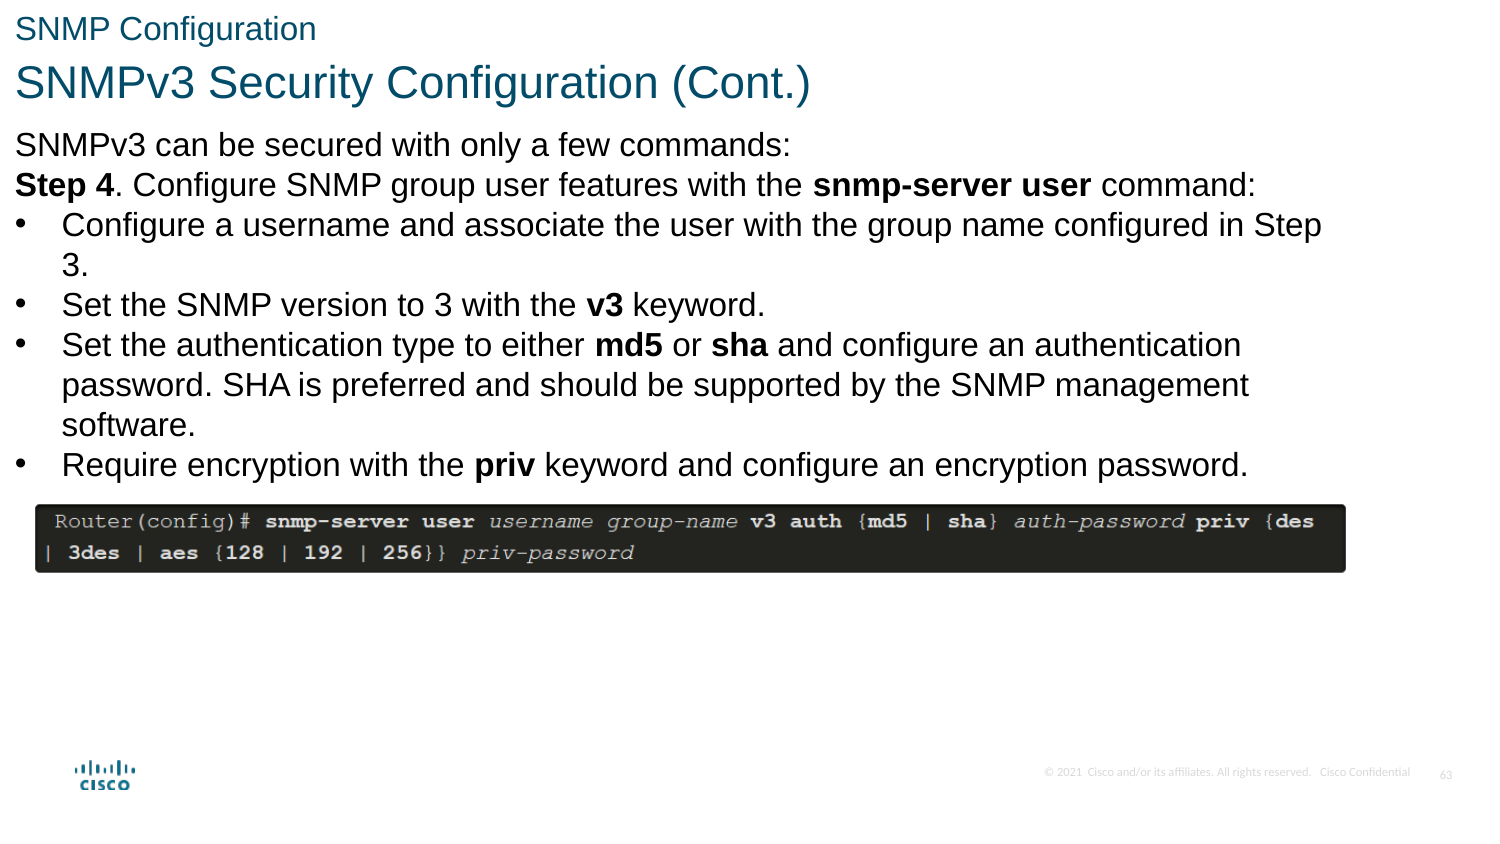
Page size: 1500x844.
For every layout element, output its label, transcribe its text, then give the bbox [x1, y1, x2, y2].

list SNMPv3 Security Configuration (Cont.) [0, 45, 1500, 195]
picture [75, 759, 135, 790]
text_box SNMPv3 can be secured with only a few commands: Step 4. Configure SNMP group user features with the snmp-server user command: Configure a username and associate the user with the group name configured in Step 3. Set the SNMP version to 3 with the v3 keyword. Set the authentication type to either md5 or sha and configure an authentication password. SHA is preferred and should be supported by the SNMP management software. Require encryption with the priv keyword and configure an encryption password. [0, 116, 1350, 539]
list SNMP Configuration [0, 0, 1500, 45]
picture [30, 498, 1350, 578]
slide_number 63 [1425, 759, 1500, 797]
